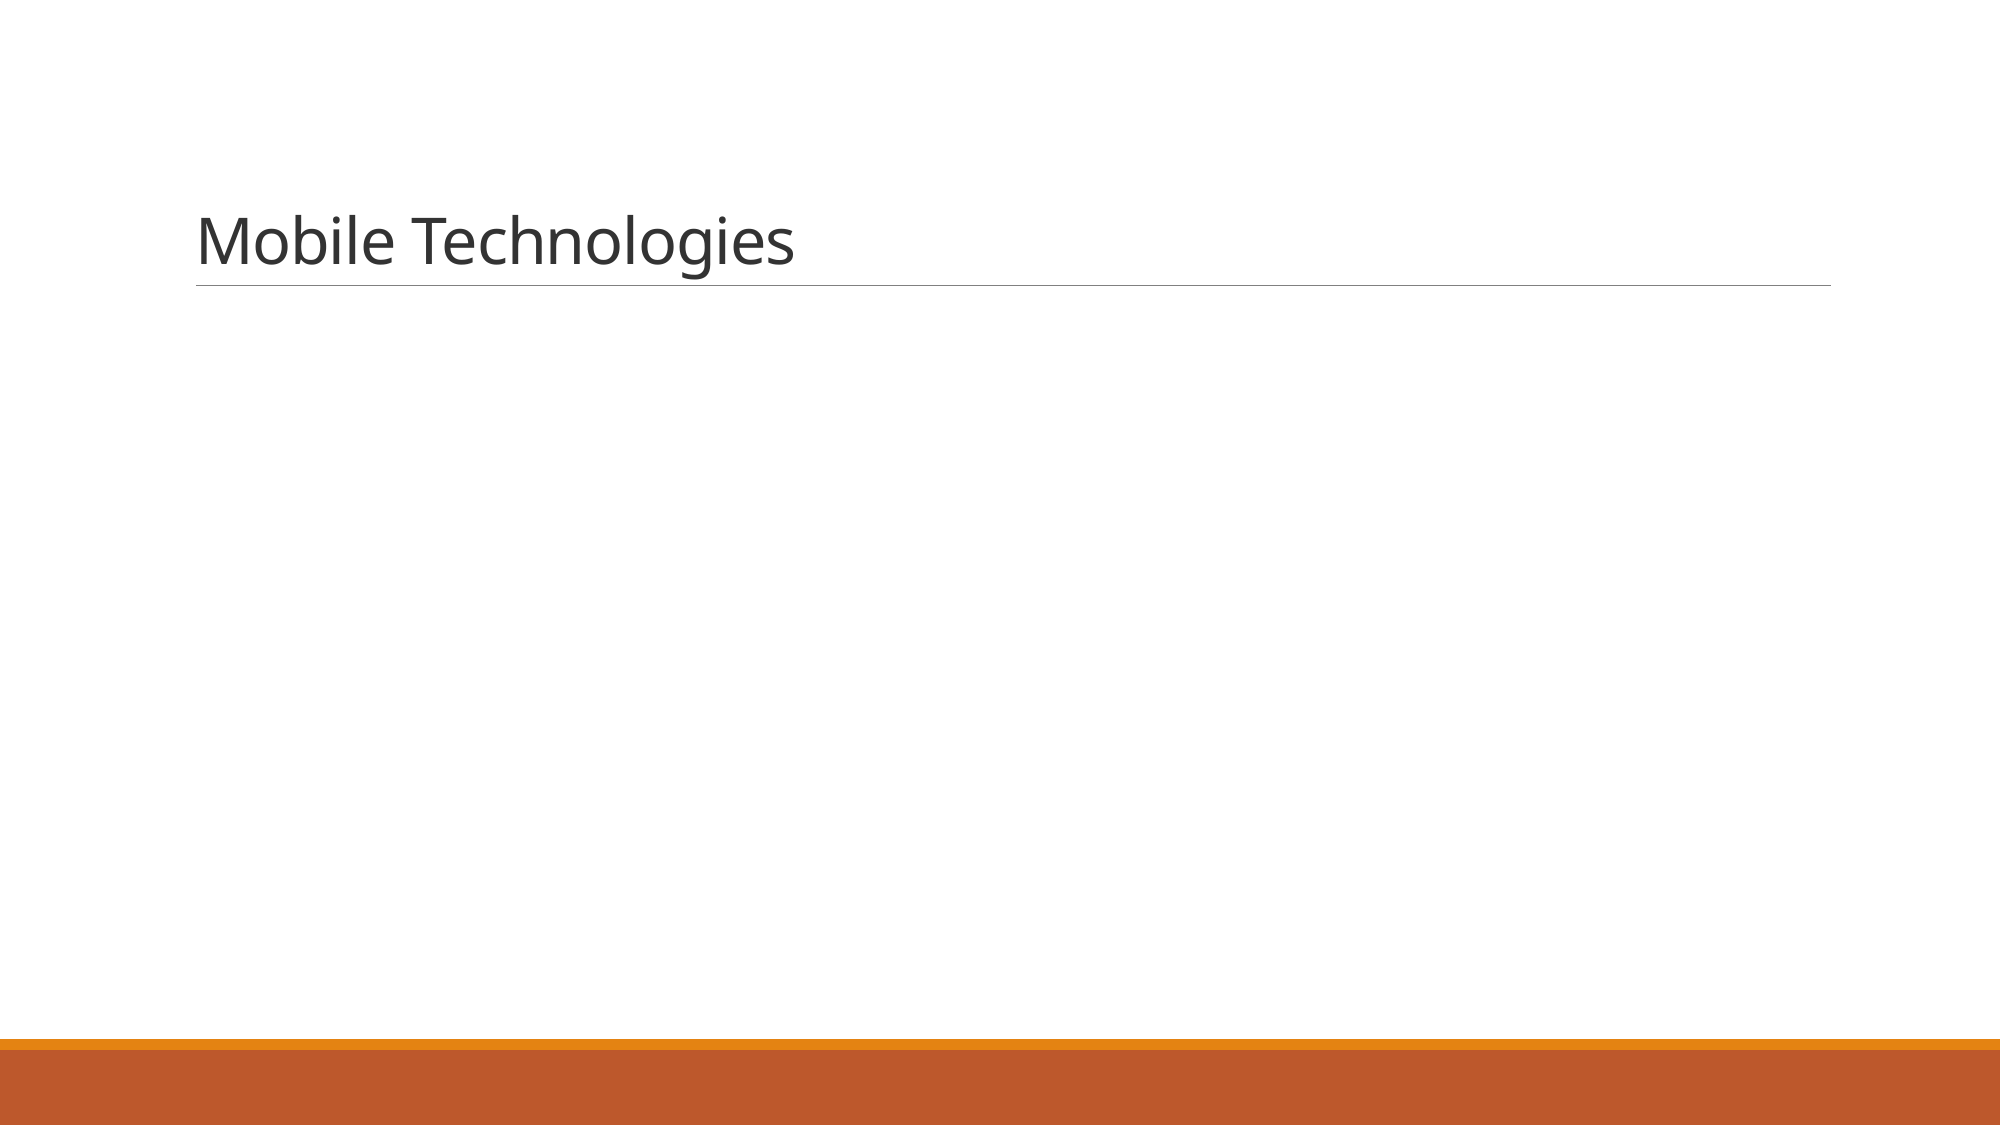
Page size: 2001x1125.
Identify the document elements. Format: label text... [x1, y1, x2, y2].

title Mobile Technologies [180, 195, 1929, 285]
